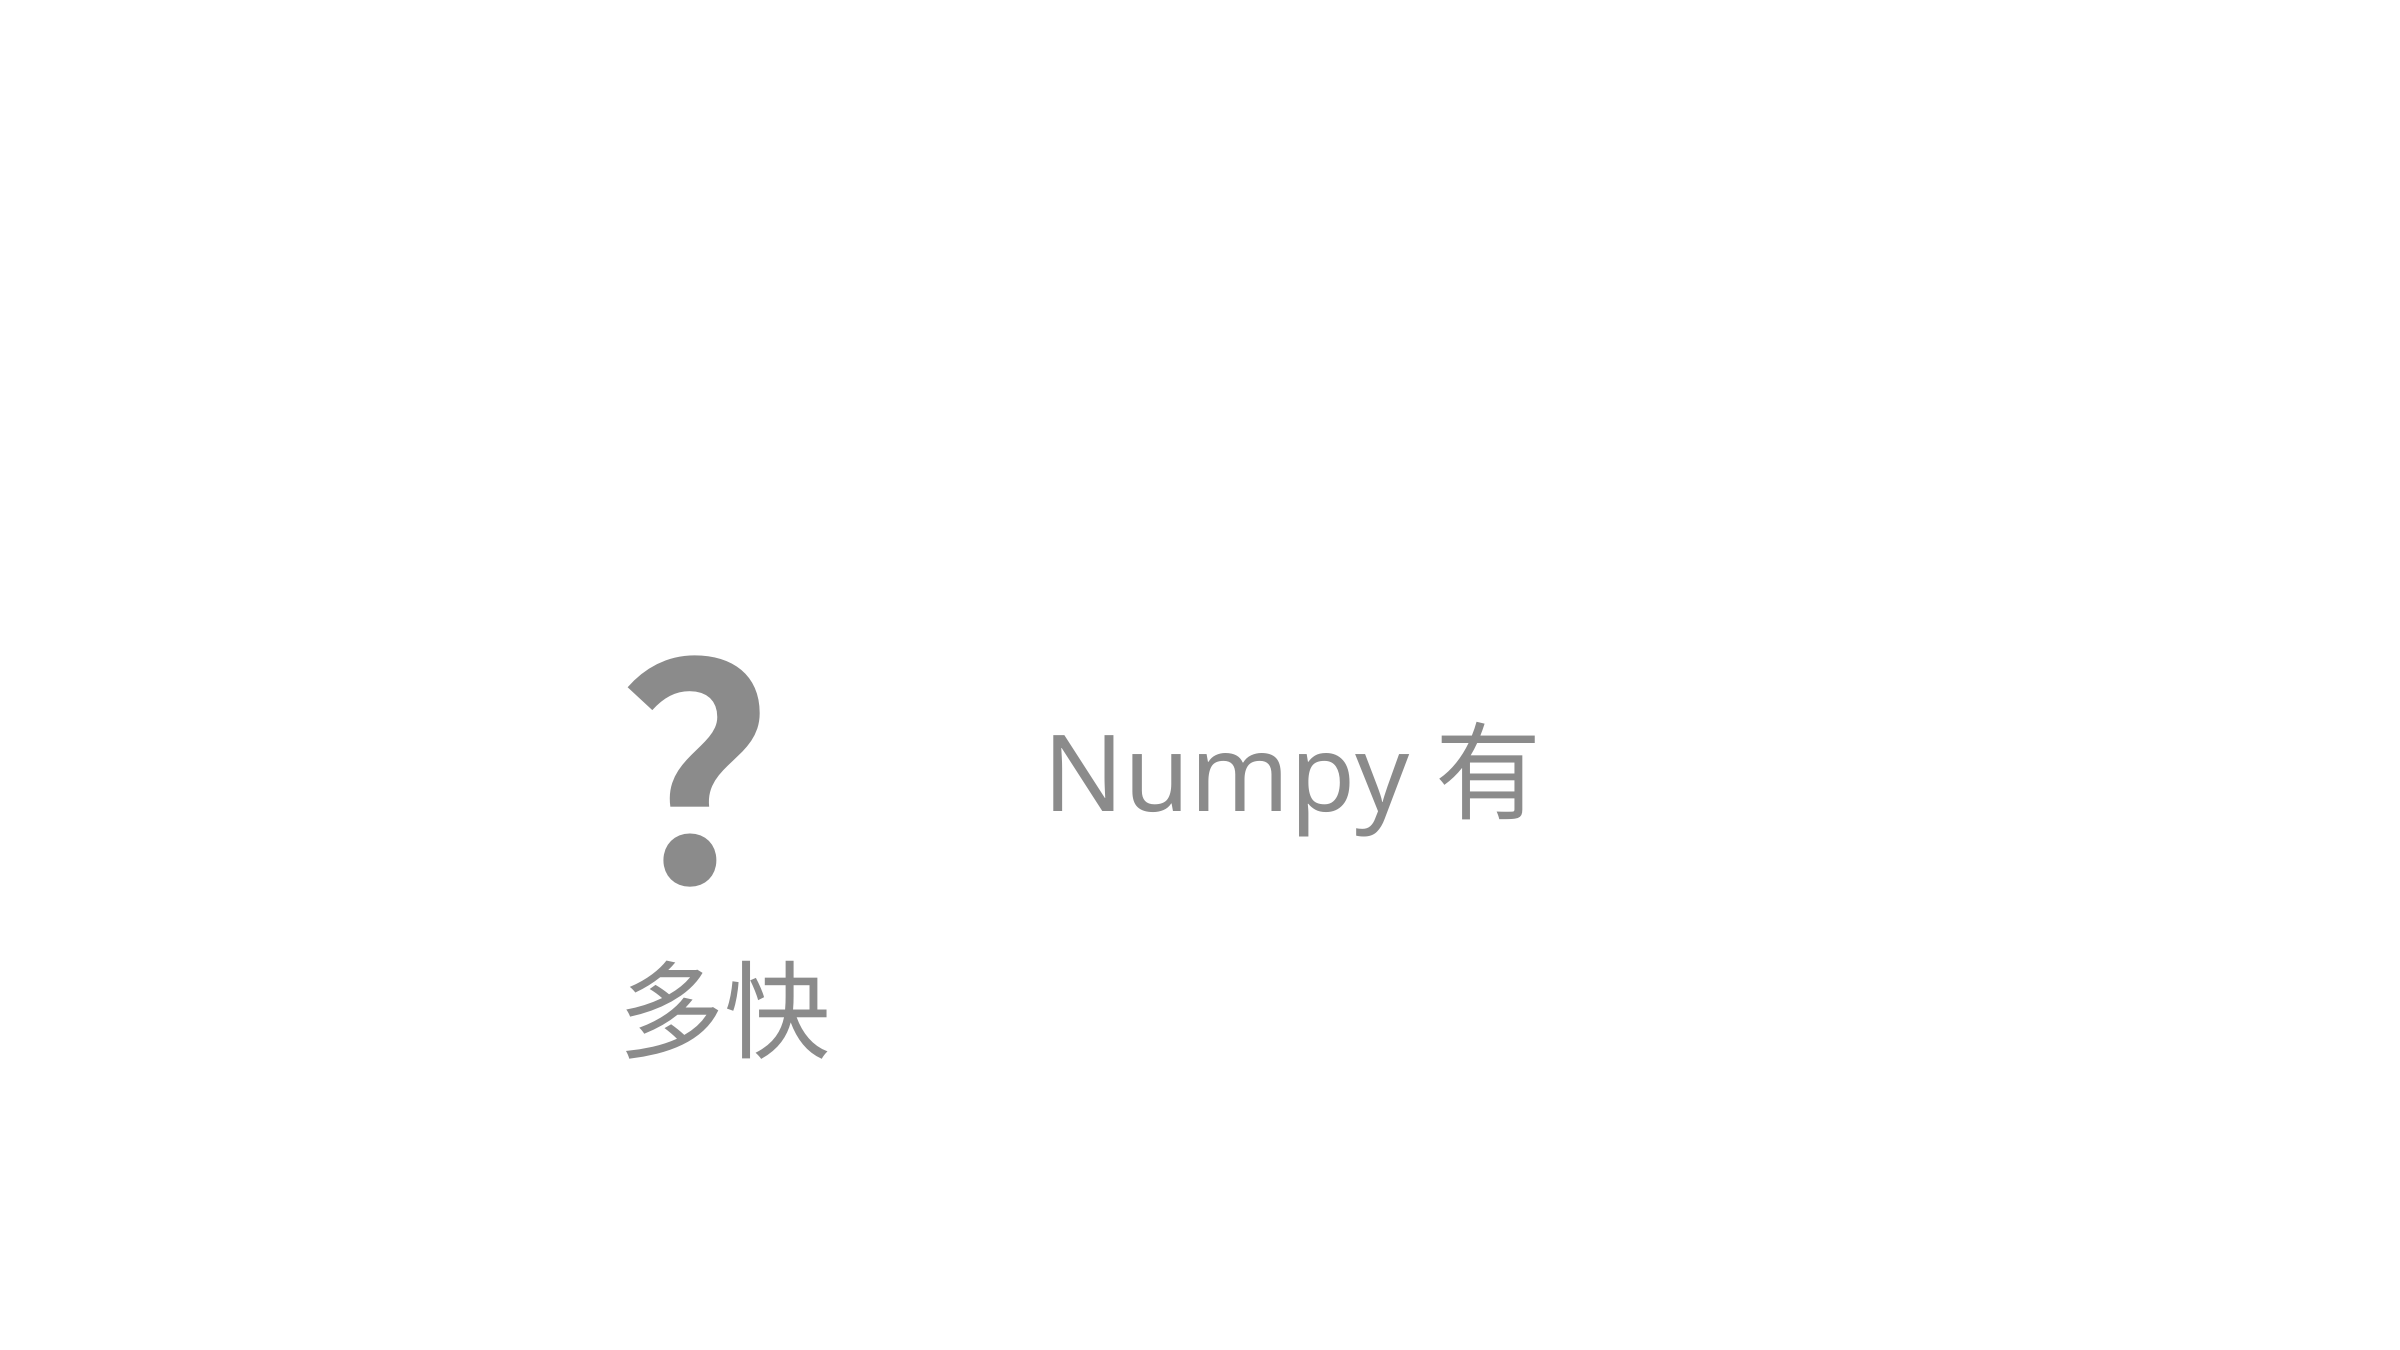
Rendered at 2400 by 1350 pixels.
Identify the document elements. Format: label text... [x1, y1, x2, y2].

title ？Numpy有多快 [612, 290, 1633, 1072]
